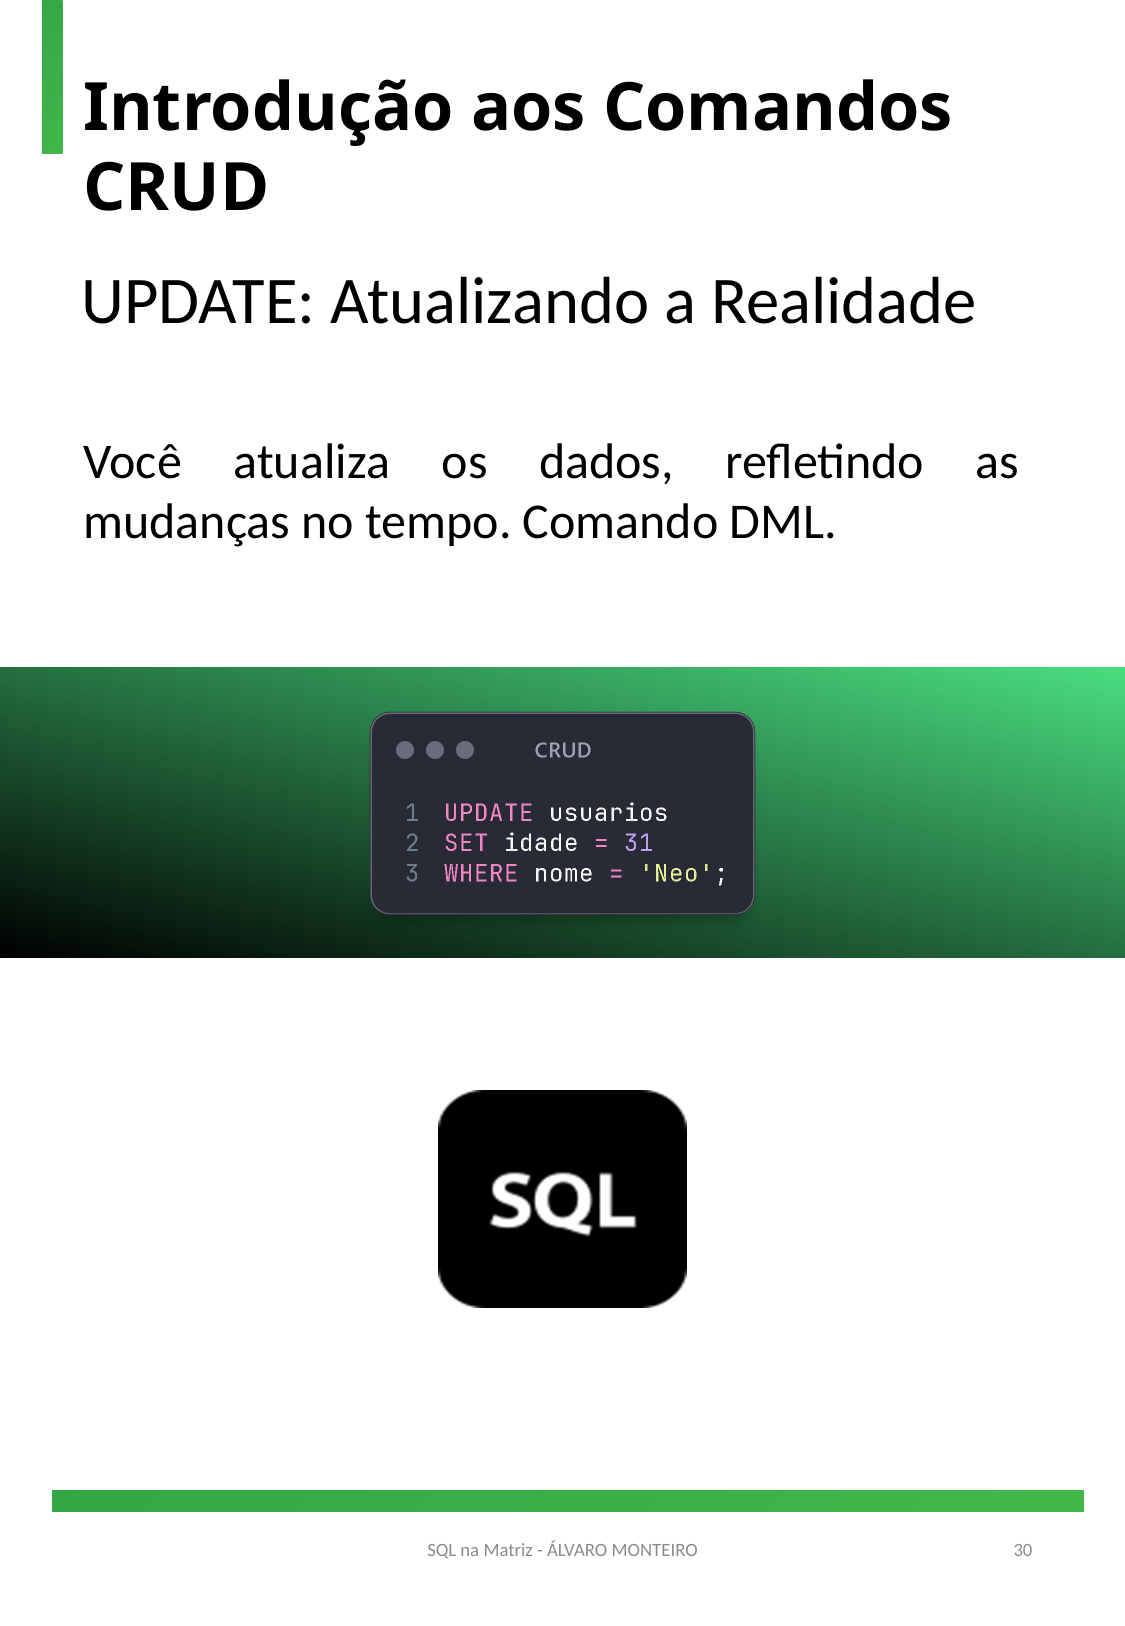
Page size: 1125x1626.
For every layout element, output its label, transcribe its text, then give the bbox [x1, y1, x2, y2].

picture [0, 667, 1125, 958]
text_box Você atualiza os dados, refletindo as mudanças no tempo. Comando DML. [68, 421, 1035, 557]
picture [437, 1090, 688, 1308]
slide_number 30 [794, 1506, 1048, 1593]
text_box [41, 0, 64, 154]
text_box [51, 1490, 1085, 1513]
text_box UPDATE: Atualizando a Realidade [67, 248, 1034, 344]
footer SQL na Matriz - ÁLVARO MONTEIRO [372, 1506, 753, 1593]
text_box Introdução aos Comandos CRUD [68, 56, 1124, 231]
